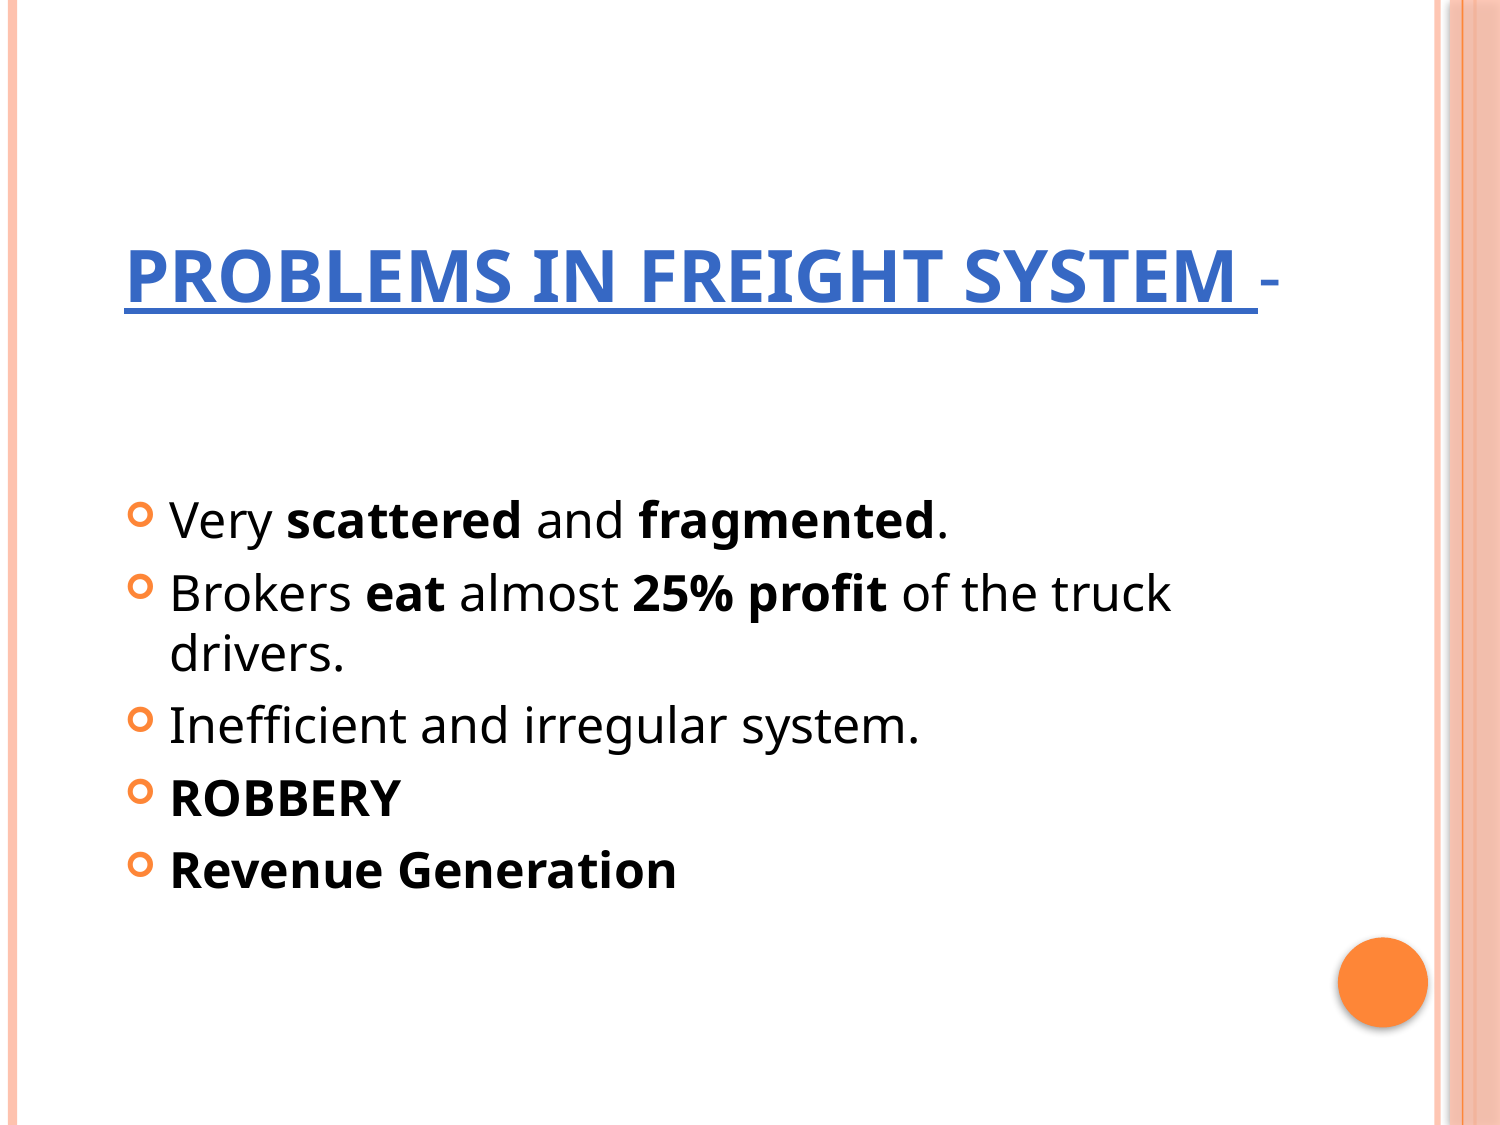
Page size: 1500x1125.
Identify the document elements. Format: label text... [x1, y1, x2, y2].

title Problems in Freight System - [109, 137, 1335, 325]
list Very scattered and fragmented. Brokers eat almost 25% profit of the truck drivers. Inefficient and irregular system. ROBBERY Revenue Generation [110, 408, 1305, 957]
